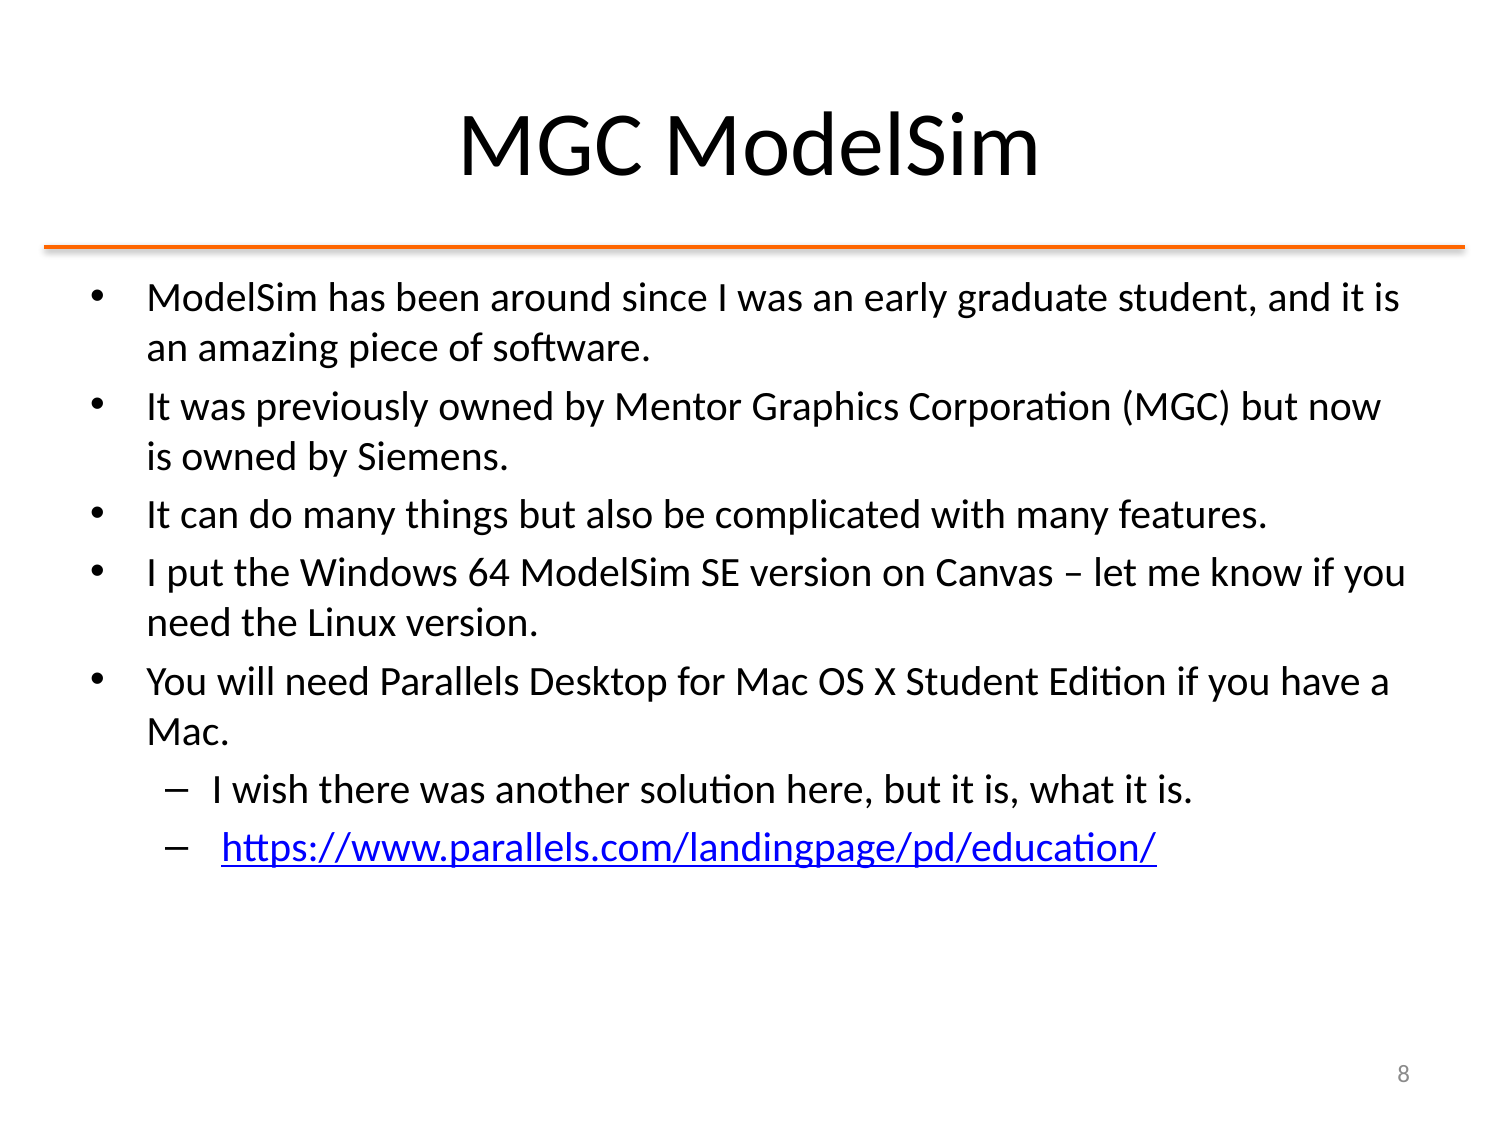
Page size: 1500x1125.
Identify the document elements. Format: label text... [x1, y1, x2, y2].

list ModelSim has been around since I was an early graduate student, and it is an amazing piece of software. It was previously owned by Mentor Graphics Corporation (MGC) but now is owned by Siemens. It can do many things but also be complicated with many features. I put the Windows 64 ModelSim SE version on Canvas – let me know if you need the Linux version. You will need Parallels Desktop for Mac OS X Student Edition if you have a Mac. I wish there was another solution here, but it is, what it is. https://www.parallels.com/landingpage/pd/education/ [75, 262, 1425, 1005]
slide_number 8 [1074, 1042, 1425, 1103]
title MGC ModelSim [75, 45, 1425, 233]
